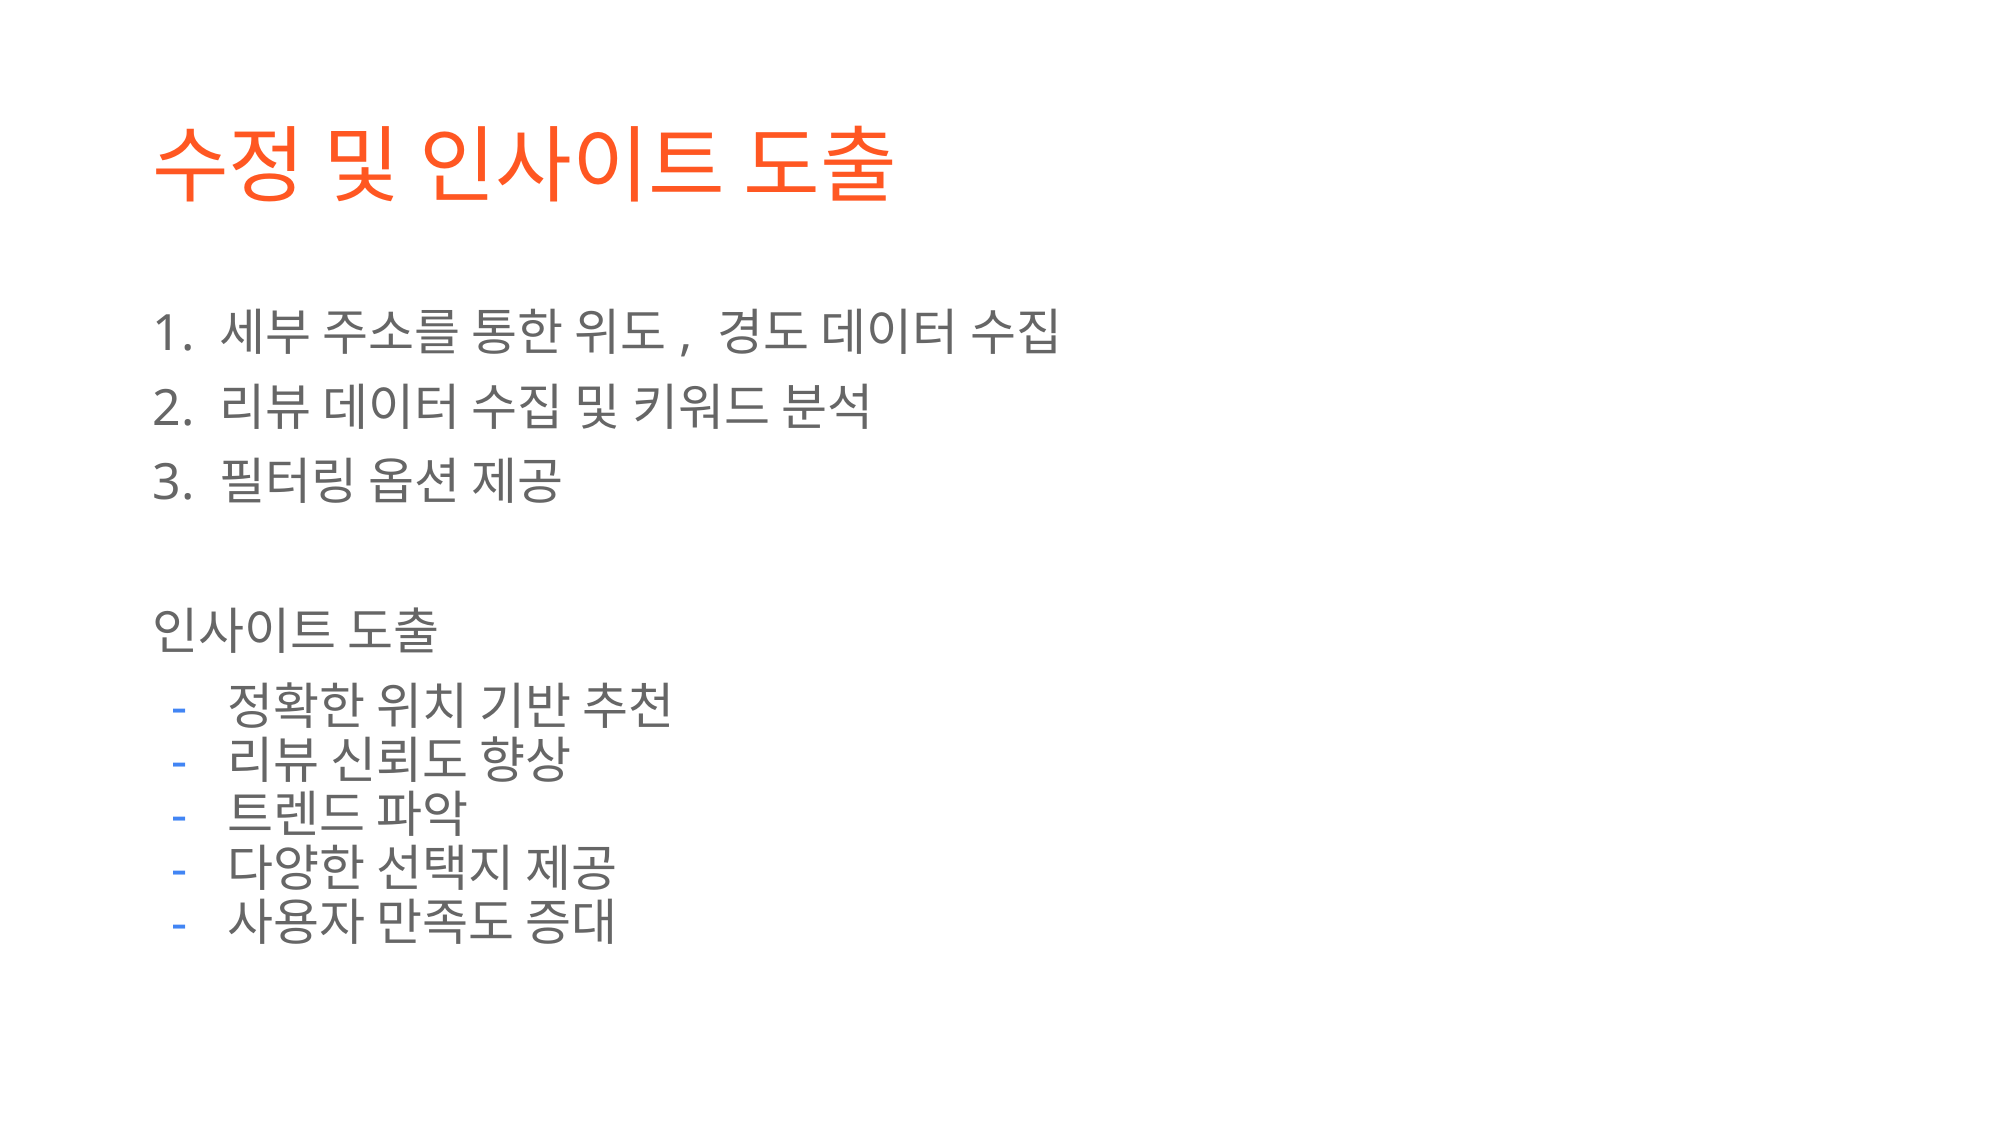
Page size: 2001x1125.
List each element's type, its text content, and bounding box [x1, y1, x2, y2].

title 수정 및 인사이트 도출 [137, 59, 1863, 278]
list 1. 세부 주소를 통한 위도, 경도 데이터 수집 2. 리뷰 데이터 수집 및 키워드 분석 3. 필터링 옵션 제공 인사이트 도출 정확한 위치 기반 추천 리뷰 신뢰도 향상 트렌드 파악 다양한 선택지 제공 사용자 만족도 증대 [137, 299, 1863, 1014]
